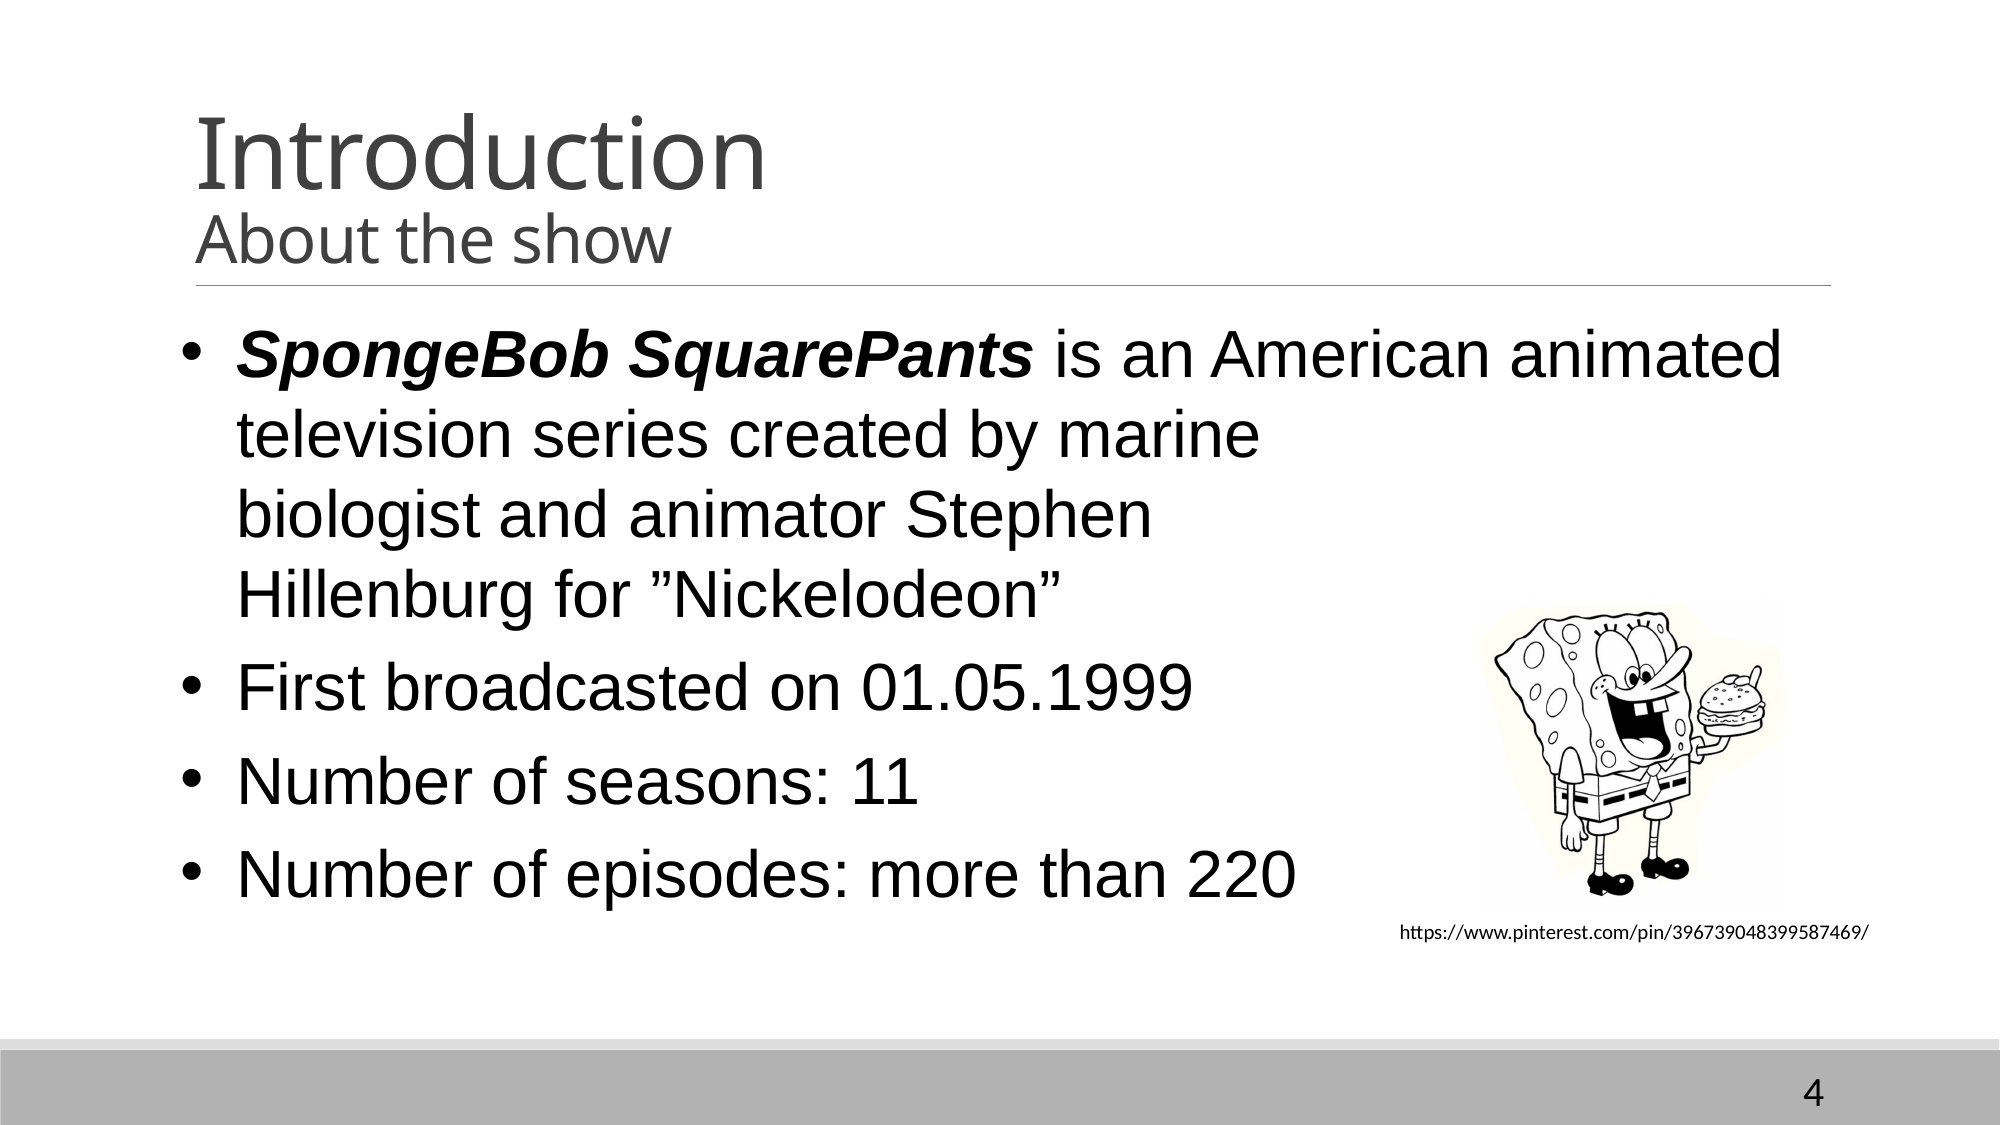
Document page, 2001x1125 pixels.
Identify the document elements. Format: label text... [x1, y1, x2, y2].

list SpongeBob SquarePants is an American animated television series created by marine biologist and animator Stephen Hillenburg for ”Nickelodeon” First broadcasted on 01.05.1999 Number of seasons: 11 Number of episodes: more than 220 [180, 302, 1830, 963]
slide_number 4 [1624, 1059, 1840, 1120]
text_box https://www.pinterest.com/pin/396739048399587469/ [1384, 911, 1885, 952]
picture [1477, 594, 1792, 913]
title Introduction About the show [180, 47, 1830, 285]
